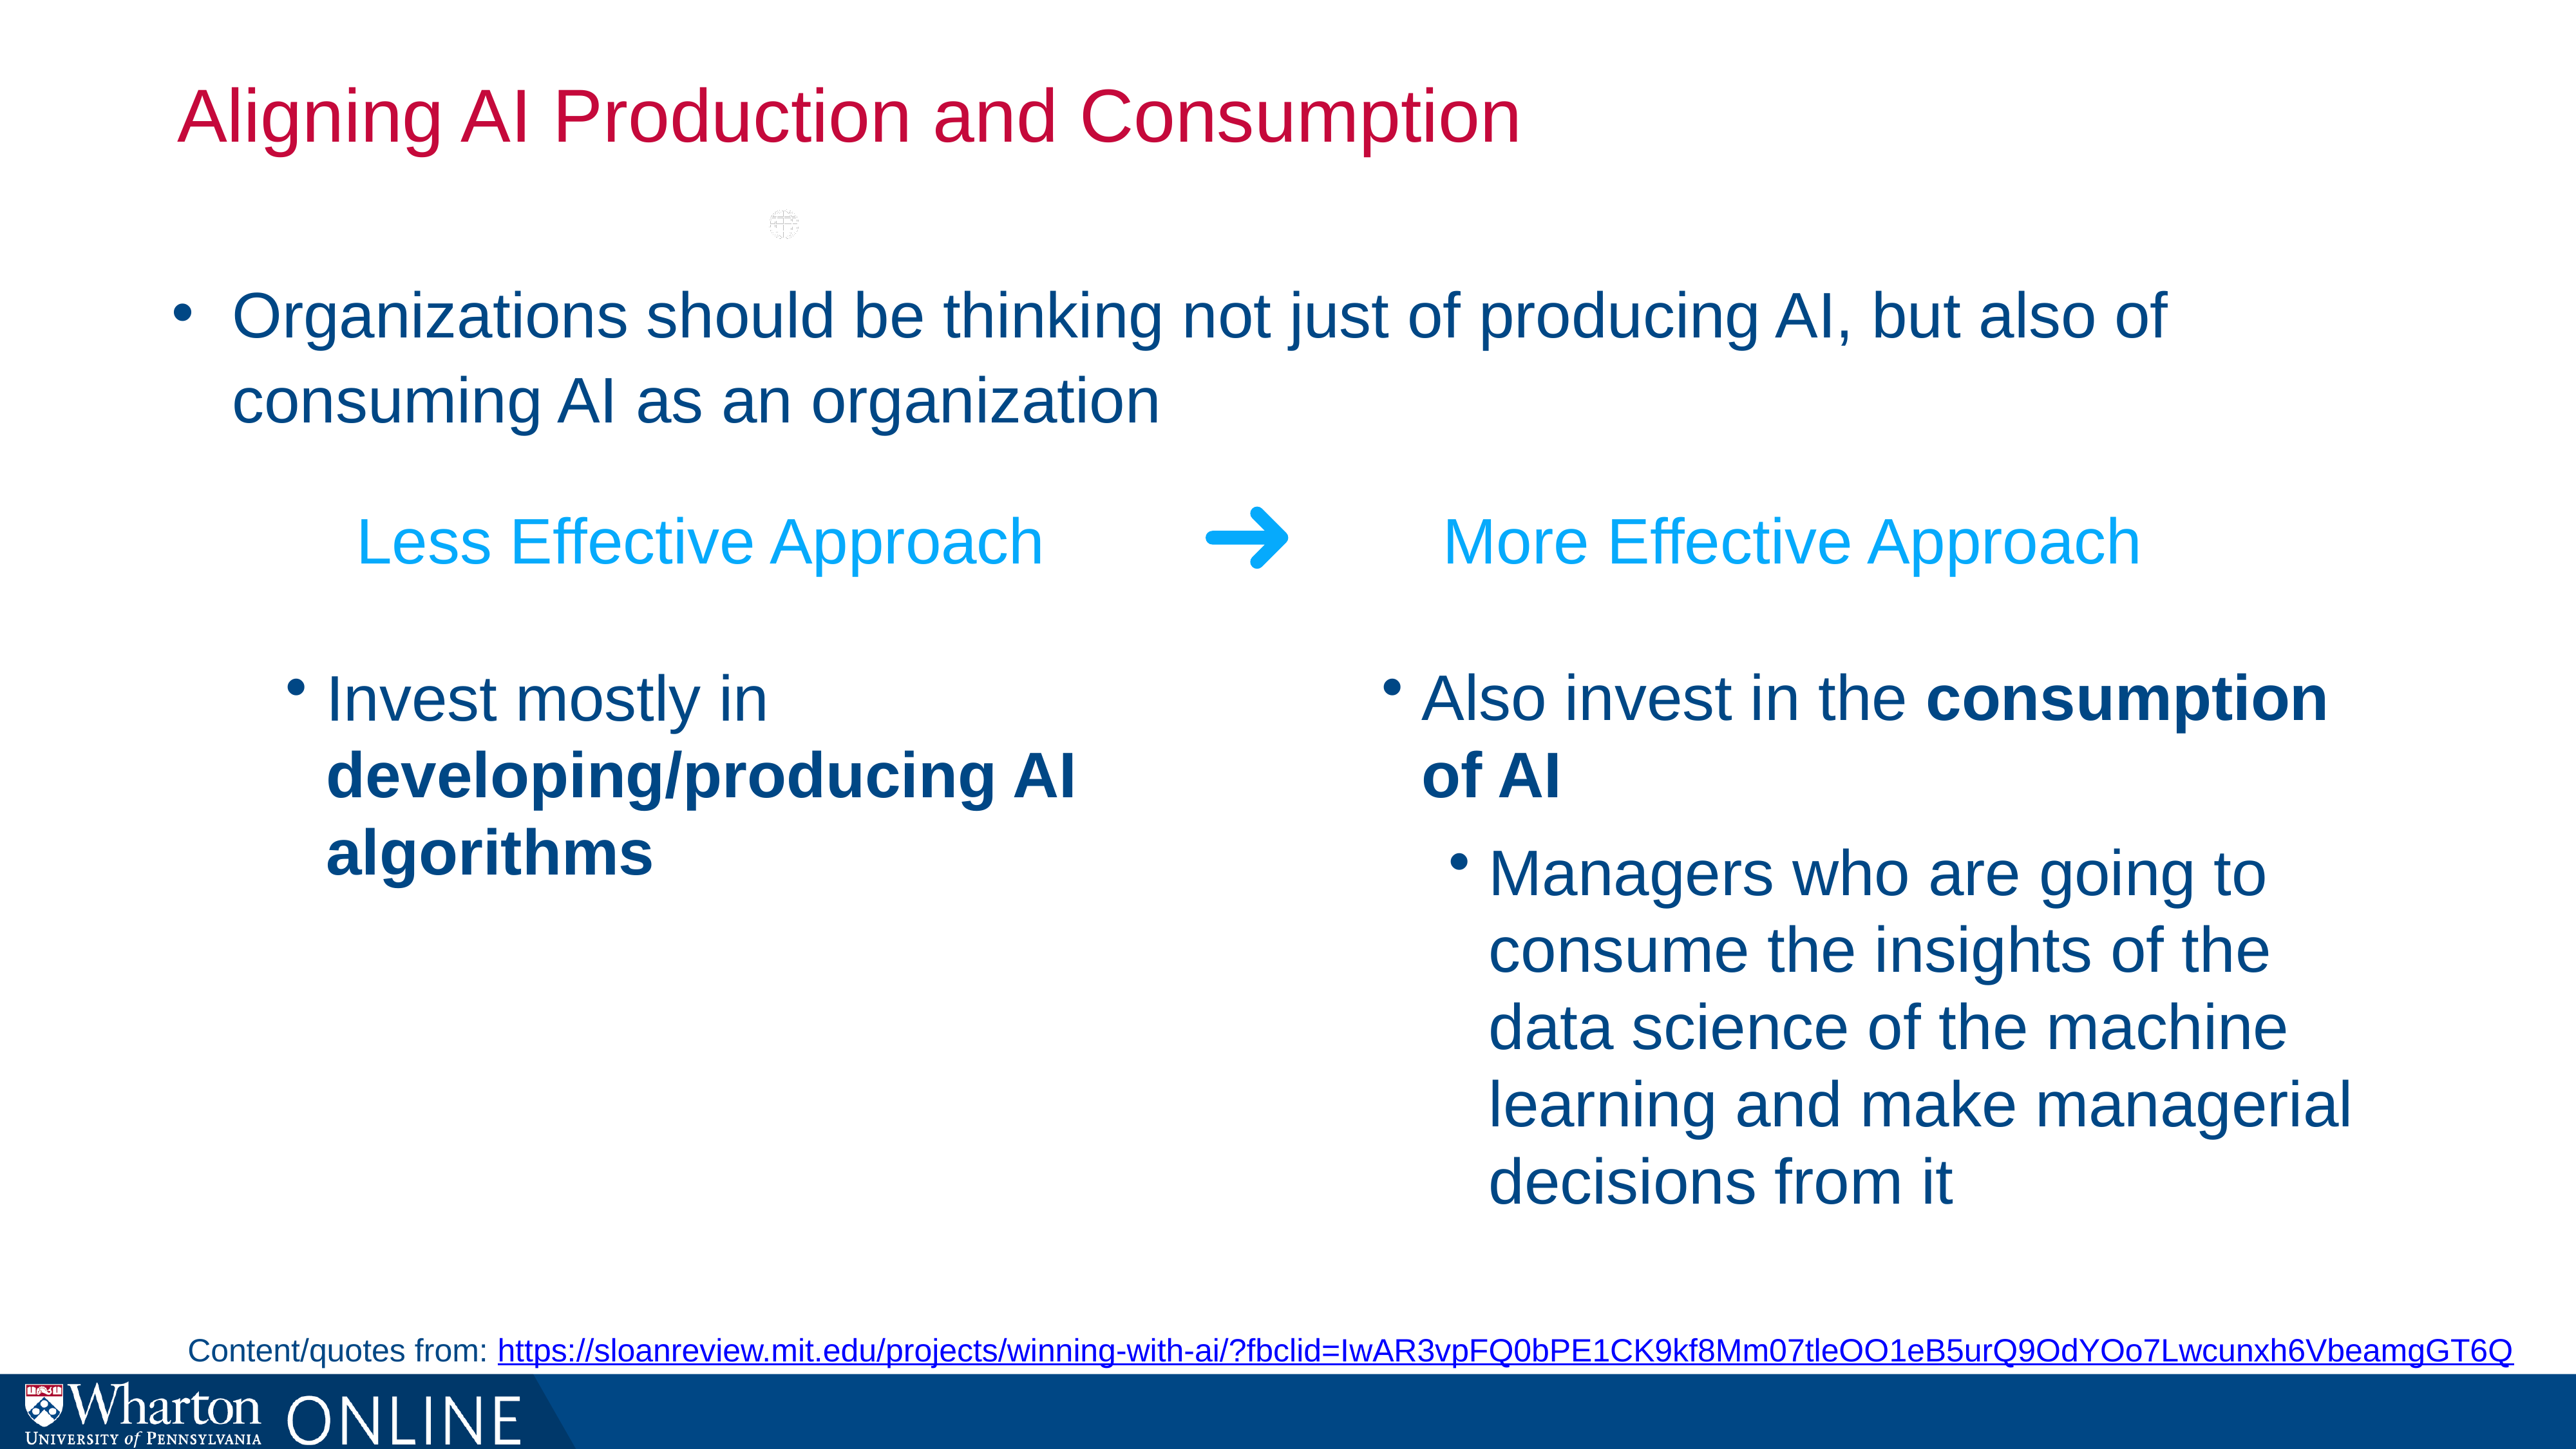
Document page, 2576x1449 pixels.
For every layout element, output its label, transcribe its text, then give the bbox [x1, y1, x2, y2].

text_box Organizations should be thinking not just of producing AI, but also of consuming AI as an organization [171, 265, 2394, 533]
text_box Content/quotes from: https://sloanreview.mit.edu/projects/winning-with-ai/?fbclid=IwAR3vpFQ0bPE1CK9kf8Mm07tleOO1eB5urQ9OdYOo7Lwcunxh6VbeamgGT6Q [182, 1324, 2519, 1373]
picture [25, 1381, 520, 1448]
title Aligning AI Production and Consumption [176, 77, 2400, 179]
picture [769, 209, 799, 239]
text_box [252, 453, 2394, 1281]
